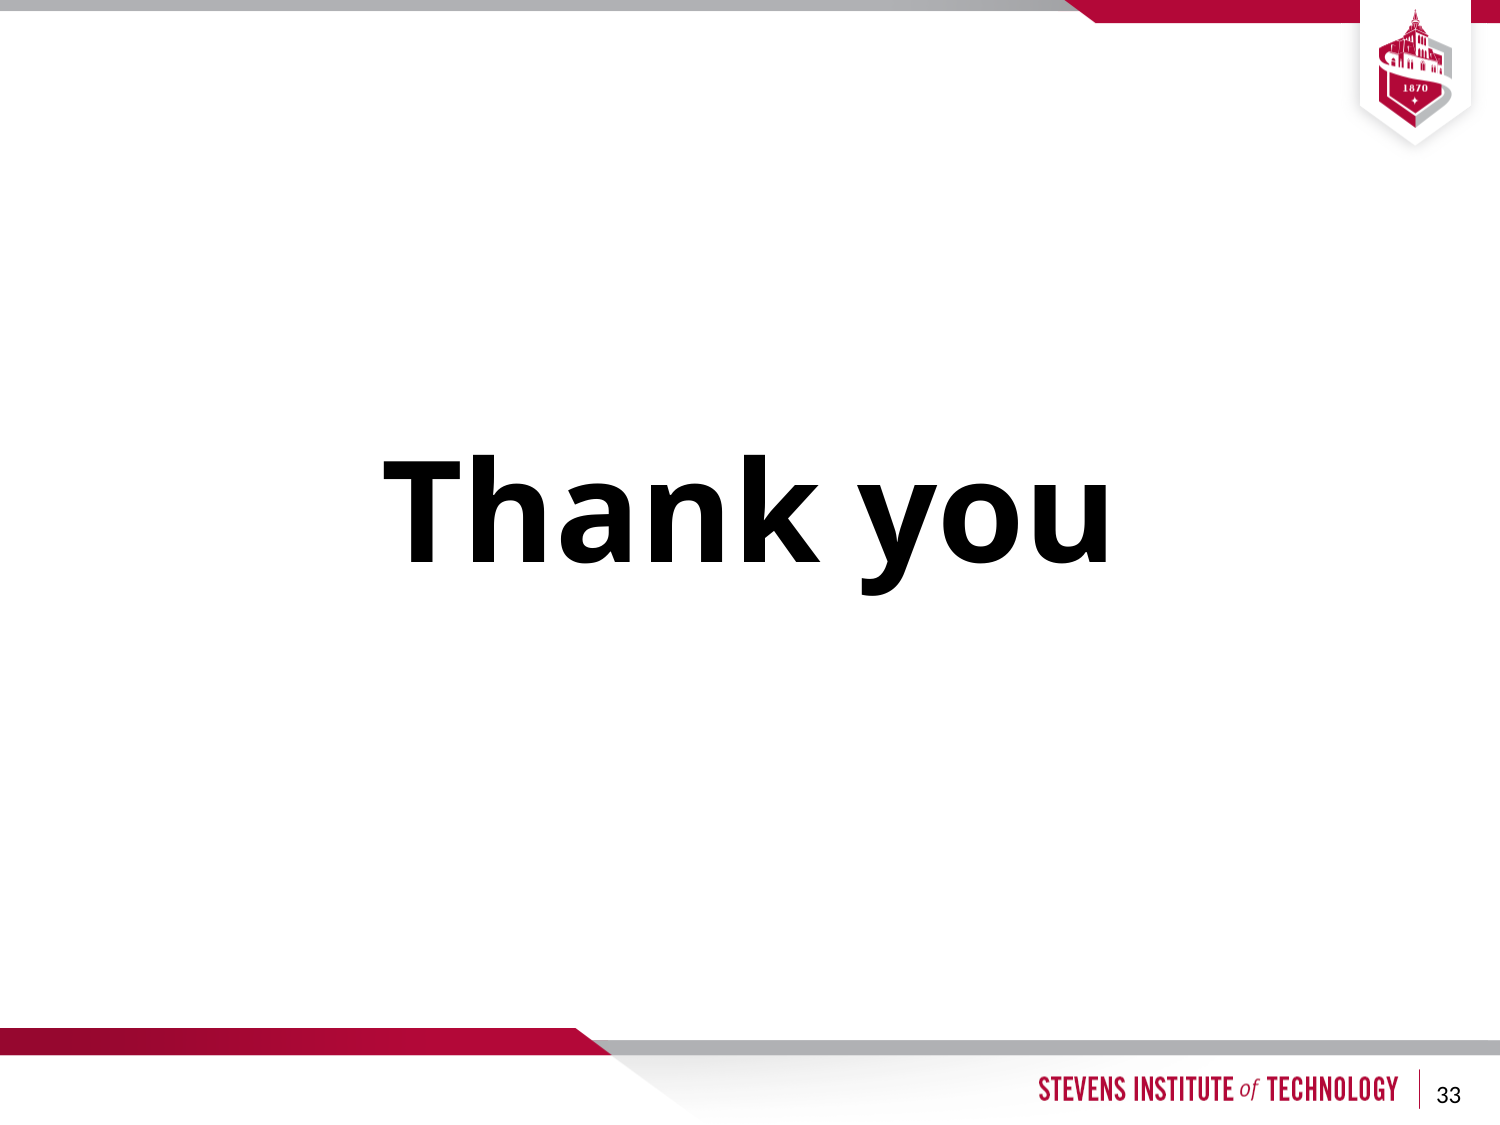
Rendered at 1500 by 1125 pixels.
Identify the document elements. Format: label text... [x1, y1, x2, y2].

picture [0, 1028, 1500, 1125]
title Thank you [373, 413, 1500, 602]
slide_number 33 [1428, 1070, 1473, 1116]
picture [0, 0, 1500, 160]
